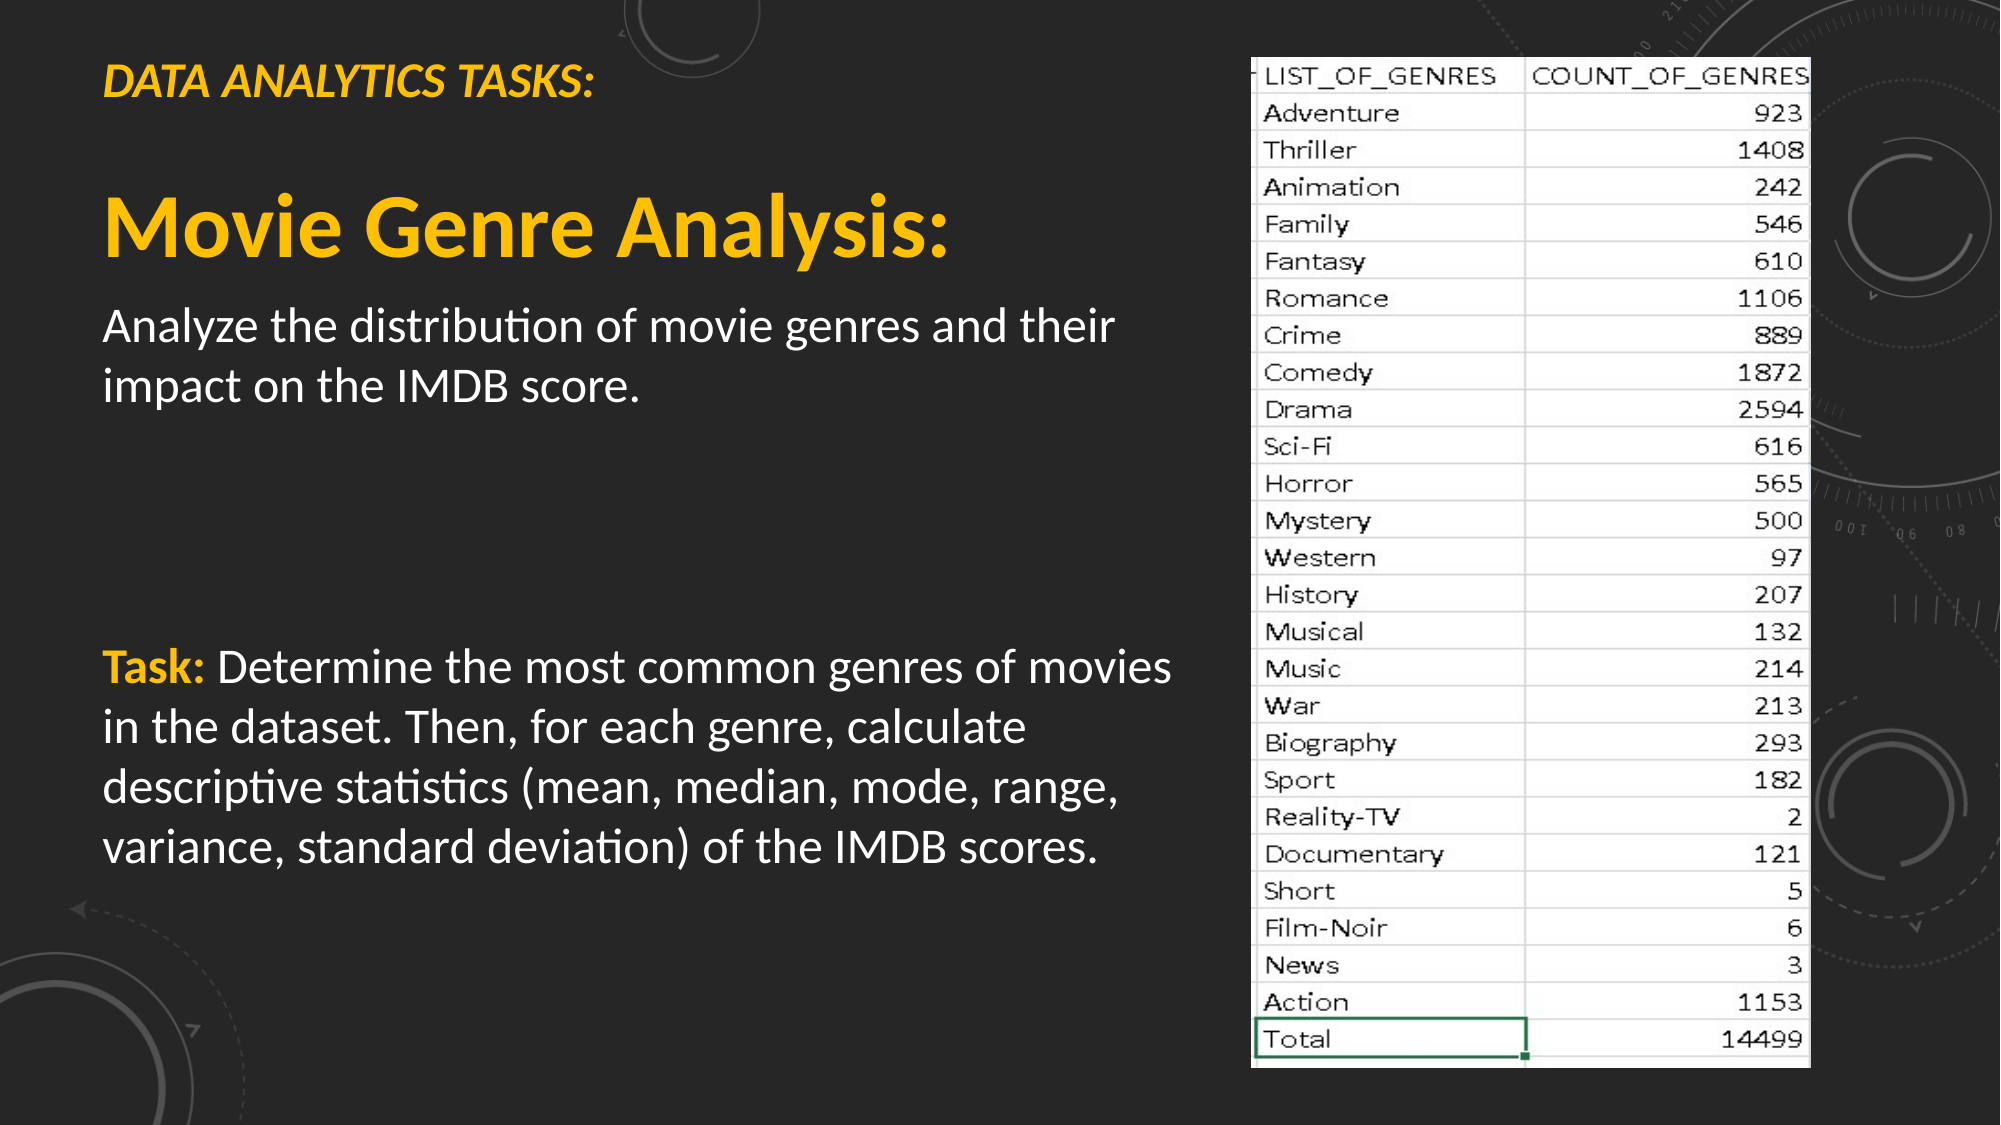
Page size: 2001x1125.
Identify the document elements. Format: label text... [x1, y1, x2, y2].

text_box Movie Genre Analysis: [87, 158, 982, 284]
text_box Task: Determine the most common genres of movies in the dataset. Then, for each genre, calculate descriptive statistics (mean, median, mode, range, variance, standard deviation) of the IMDB scores. [87, 626, 1229, 882]
picture [0, 0, 2000, 1125]
title Data Analytics Tasks: [87, 24, 866, 131]
text_box Analyze the distribution of movie genres and their impact on the IMDB score. [87, 285, 1245, 421]
